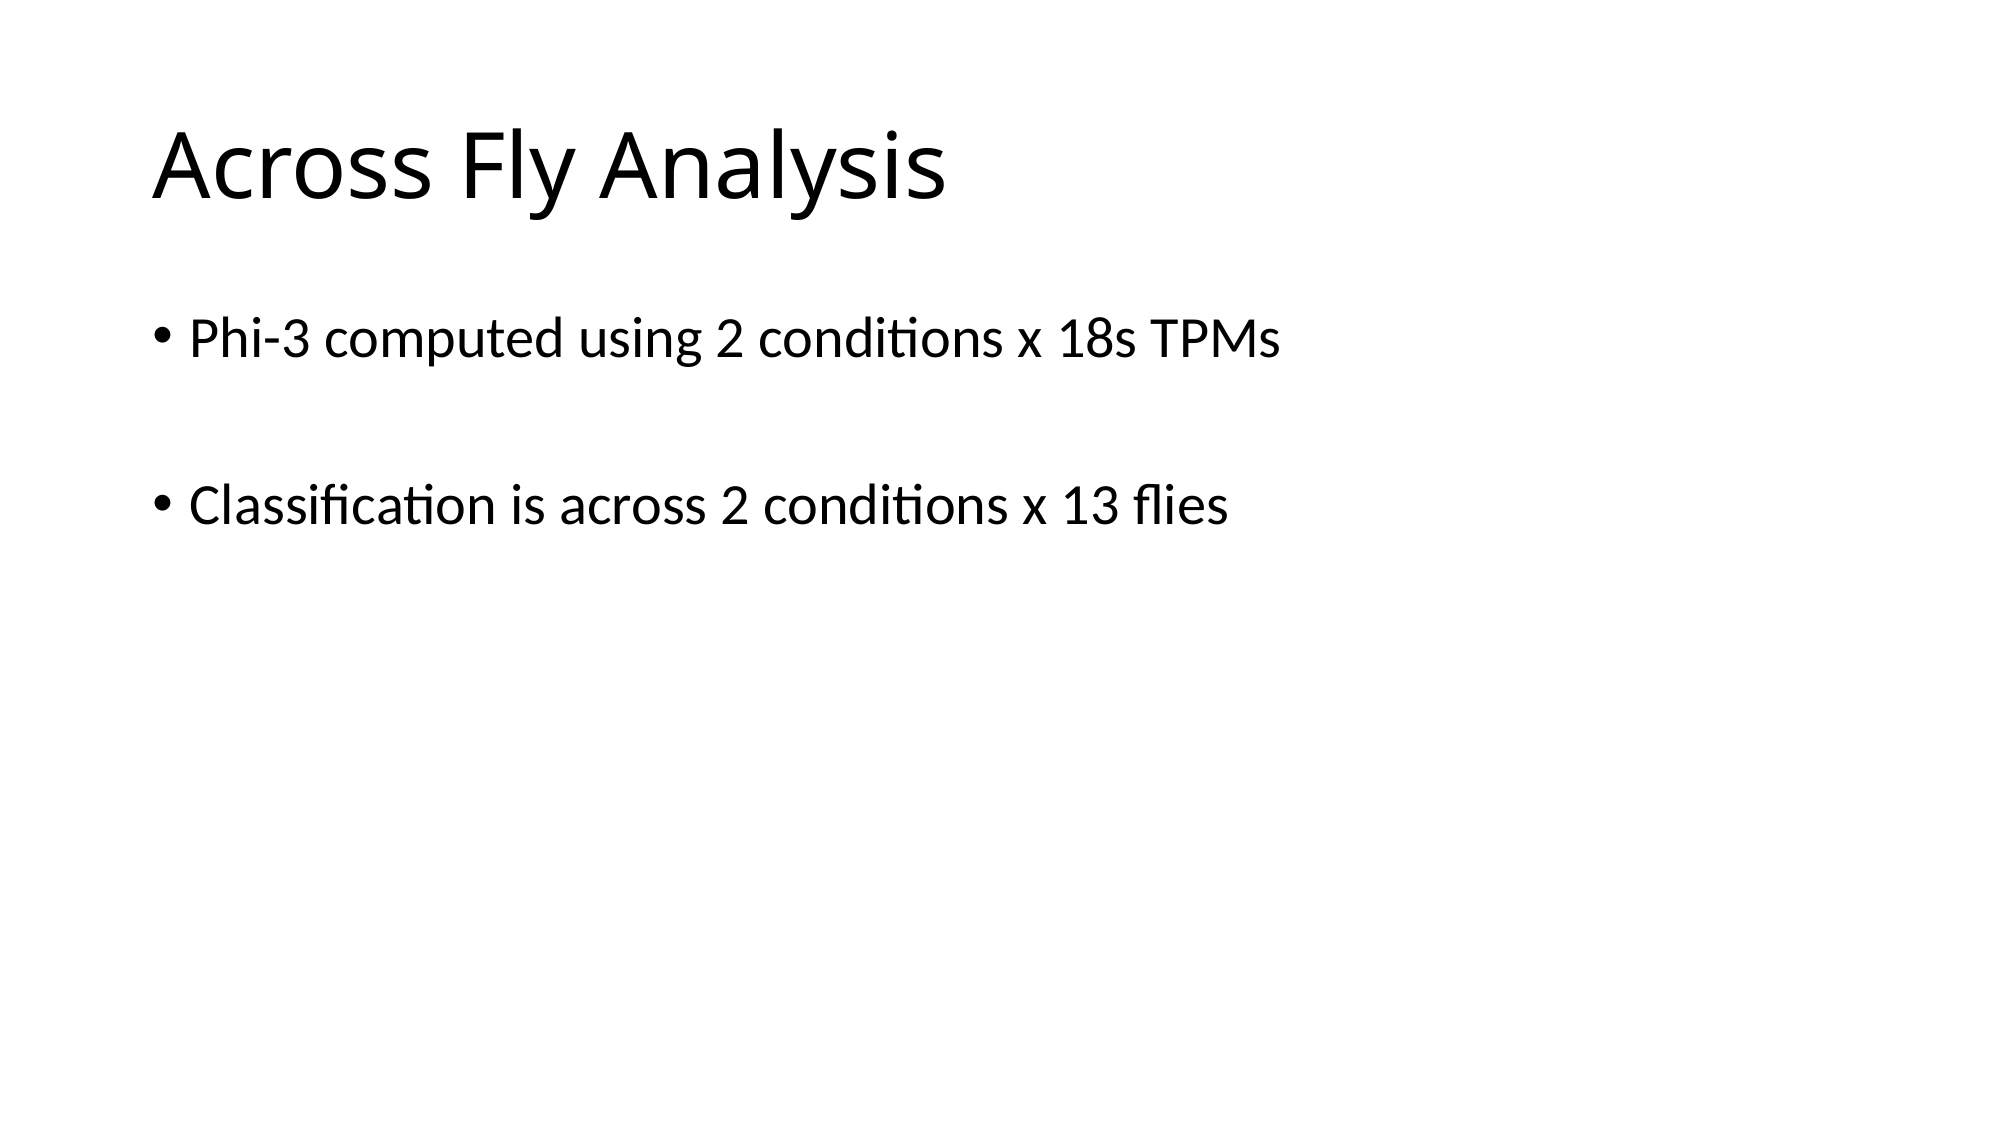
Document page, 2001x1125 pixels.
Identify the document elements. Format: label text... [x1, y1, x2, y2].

list Phi-3 computed using 2 conditions x 18s TPMs Classification is across 2 conditions x 13 flies [137, 299, 1863, 1014]
title Across Fly Analysis [137, 59, 1863, 278]
